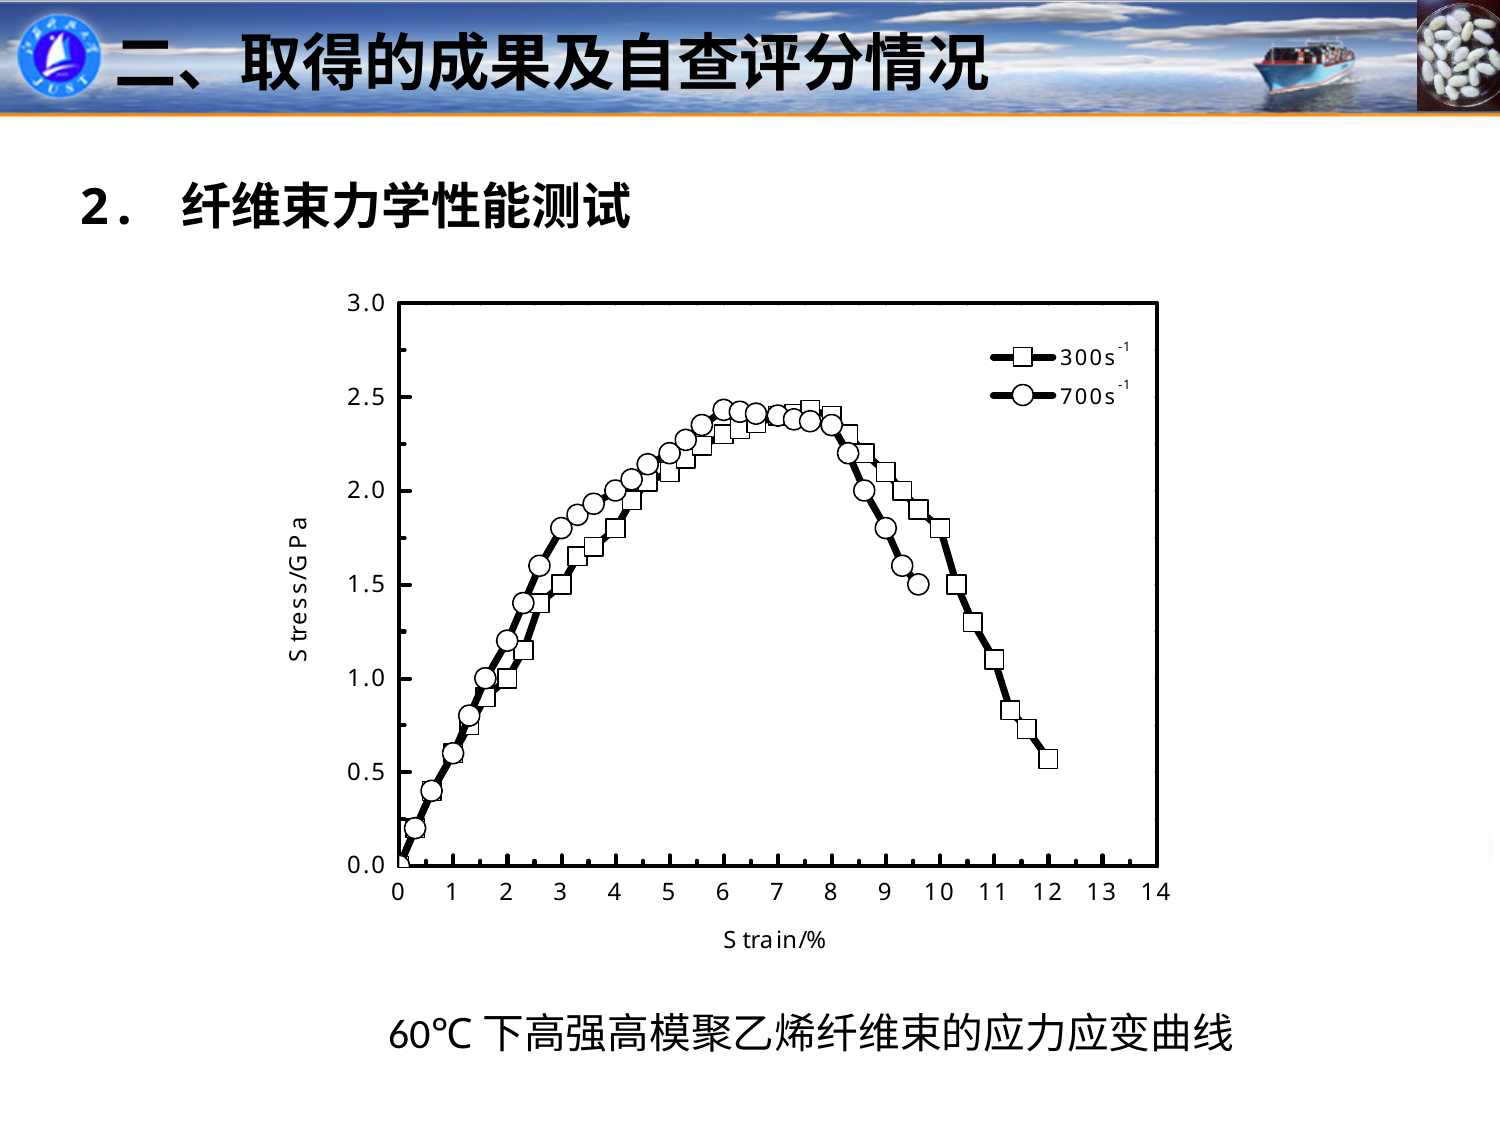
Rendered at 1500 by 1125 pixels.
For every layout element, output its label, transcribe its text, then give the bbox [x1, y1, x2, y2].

text_box 60℃下高强高模聚乙烯纤维束的应力应变曲线 [373, 1005, 1257, 1064]
text_box 二、取得的成果及自查评分情况 [100, 7, 1500, 114]
picture [0, 0, 1500, 1125]
text_box 2. 纤维束力学性能测试 [64, 137, 1447, 242]
